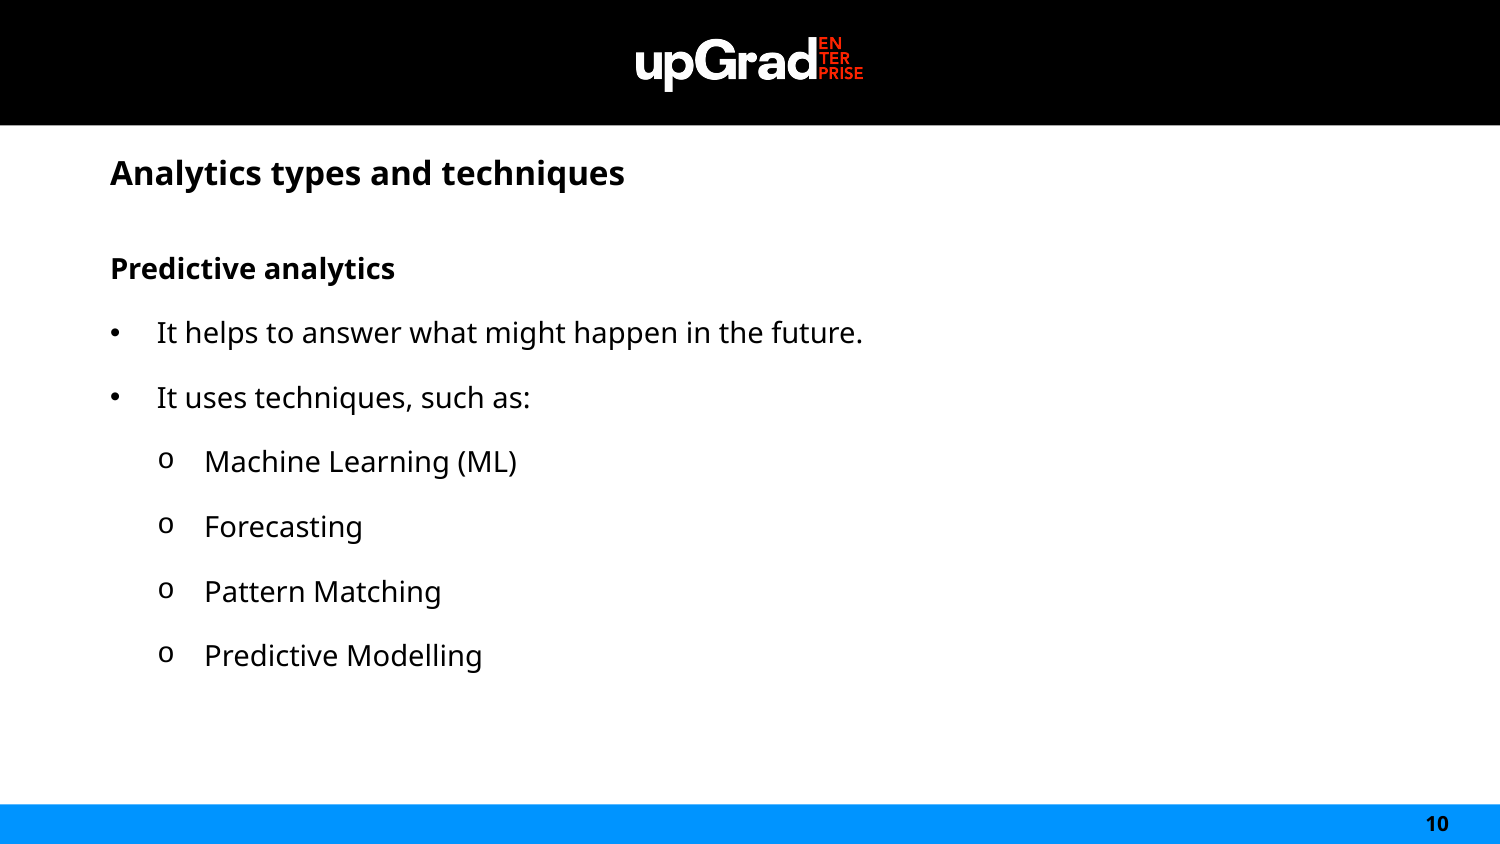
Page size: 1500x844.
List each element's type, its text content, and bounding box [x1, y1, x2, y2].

slide_number 10 [1402, 802, 1464, 844]
picture [636, 37, 863, 92]
text_box Analytics types and techniques [95, 145, 1043, 200]
text_box Predictive analytics It helps to answer what might happen in the future. It uses techniques, such as: Machine Learning (ML) Forecasting Pattern Matching Predictive Modelling [95, 233, 1469, 680]
